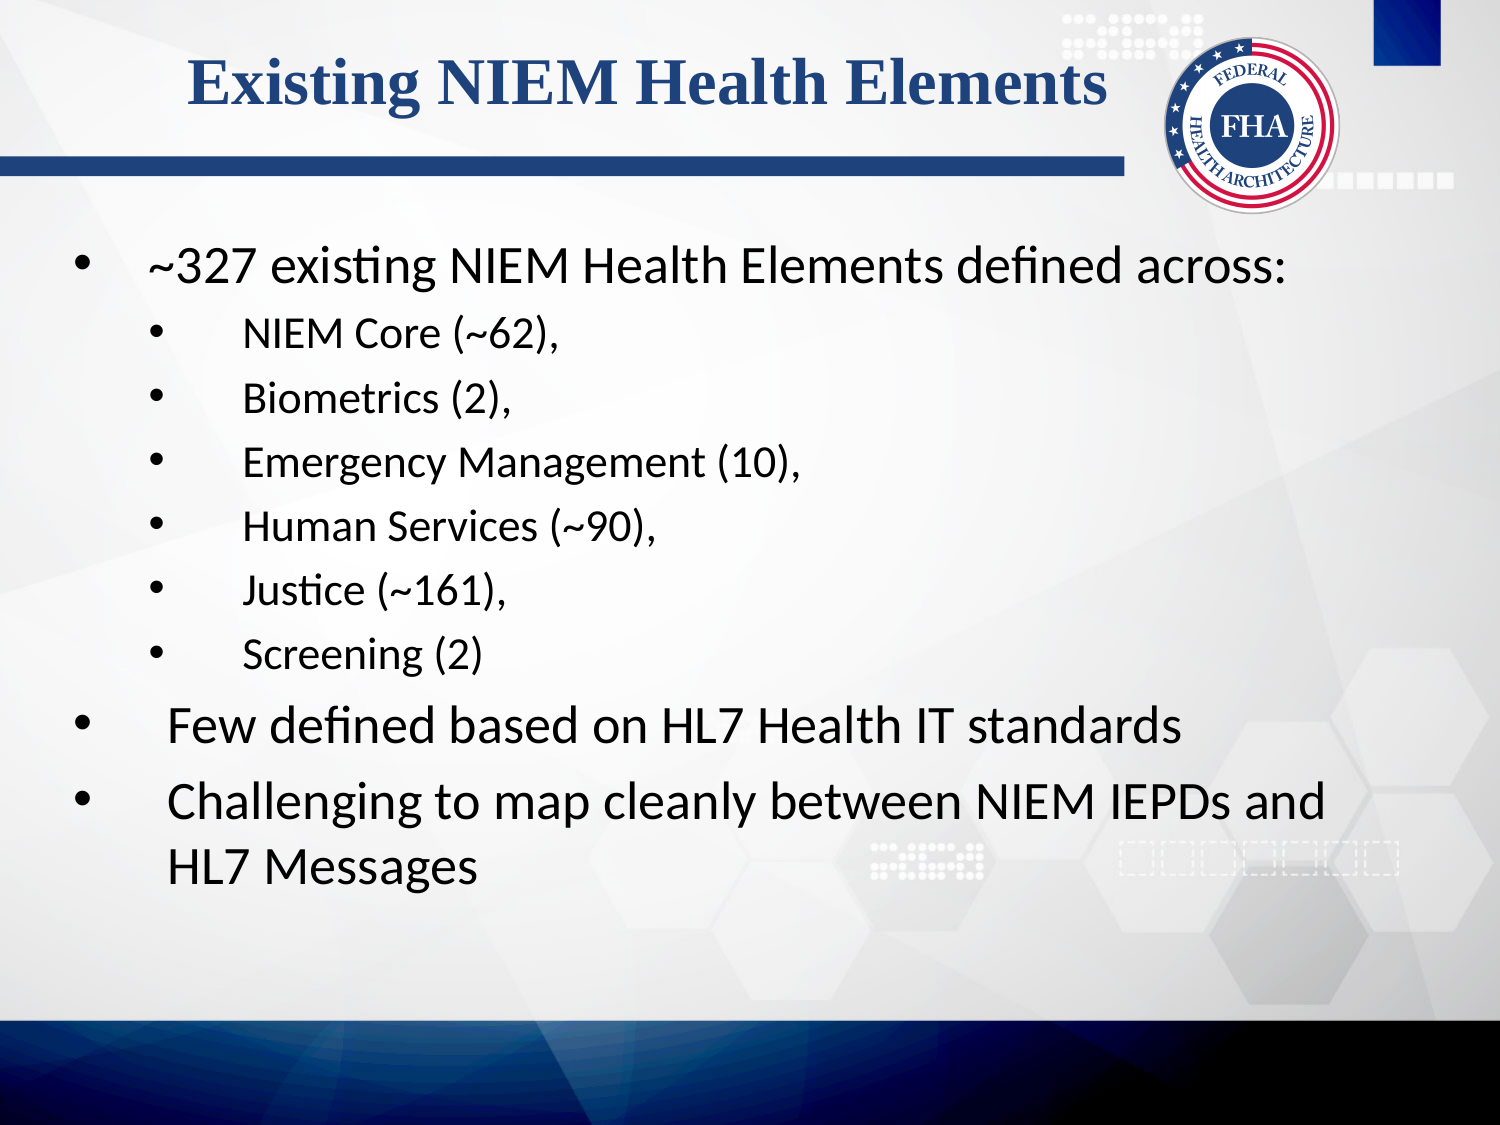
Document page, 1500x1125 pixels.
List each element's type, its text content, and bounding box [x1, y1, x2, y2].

title Existing NIEM Health Elements [20, 22, 1125, 134]
list ~327 existing NIEM Health Elements defined across: NIEM Core (~62), Biometrics (2), Emergency Management (10), Human Services (~90), Justice (~161), Screening (2) Few defined based on HL7 Health IT standards Challenging to map cleanly between NIEM IEPDs and HL7 Messages [58, 221, 1437, 971]
picture [0, 0, 1500, 1125]
